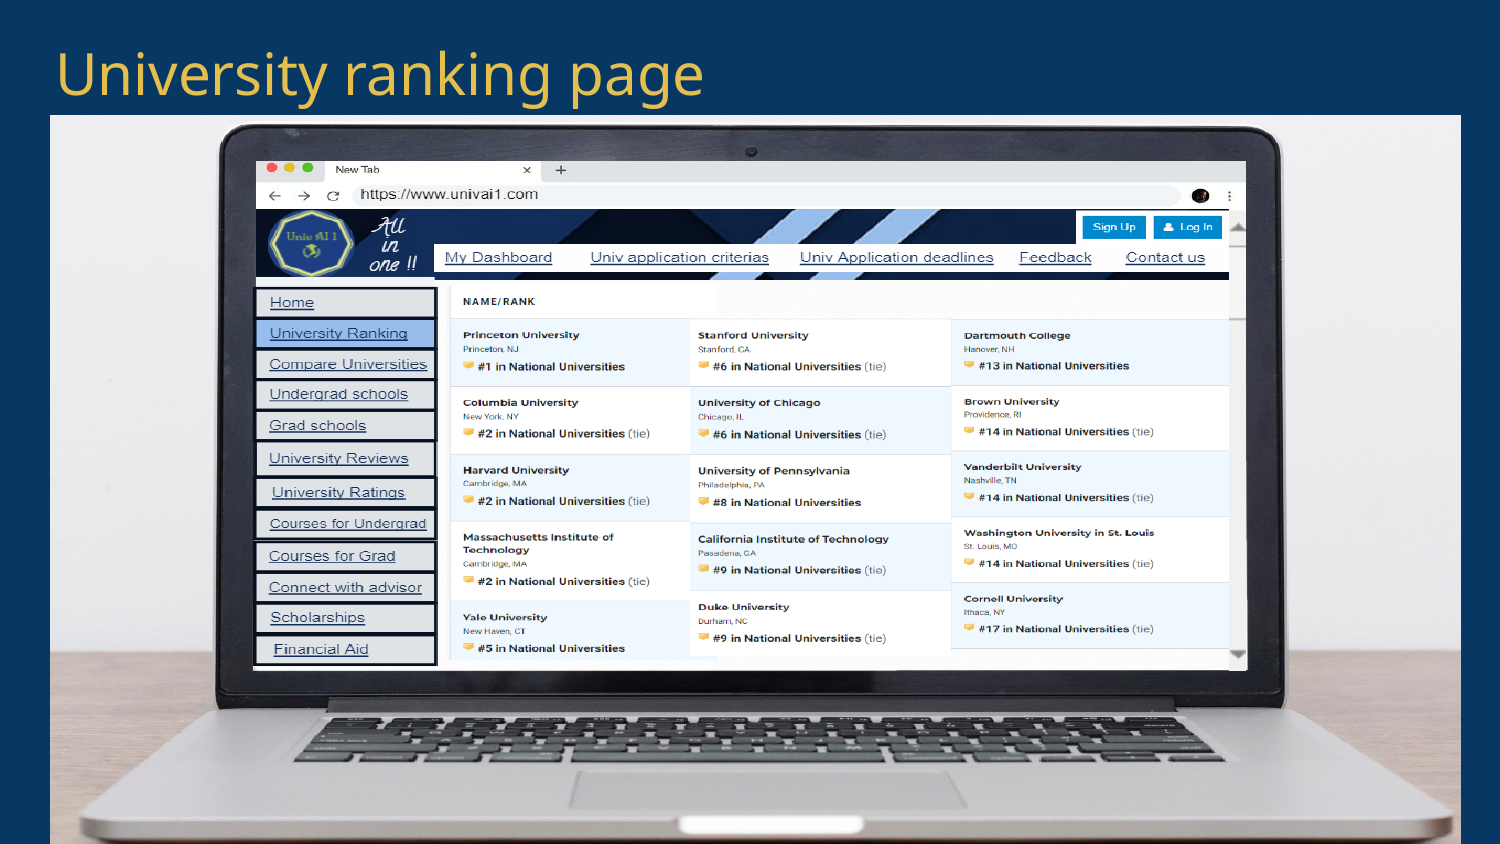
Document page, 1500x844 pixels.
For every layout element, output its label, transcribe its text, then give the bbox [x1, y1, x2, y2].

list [49, 115, 1461, 844]
title University ranking page [40, 21, 1438, 116]
